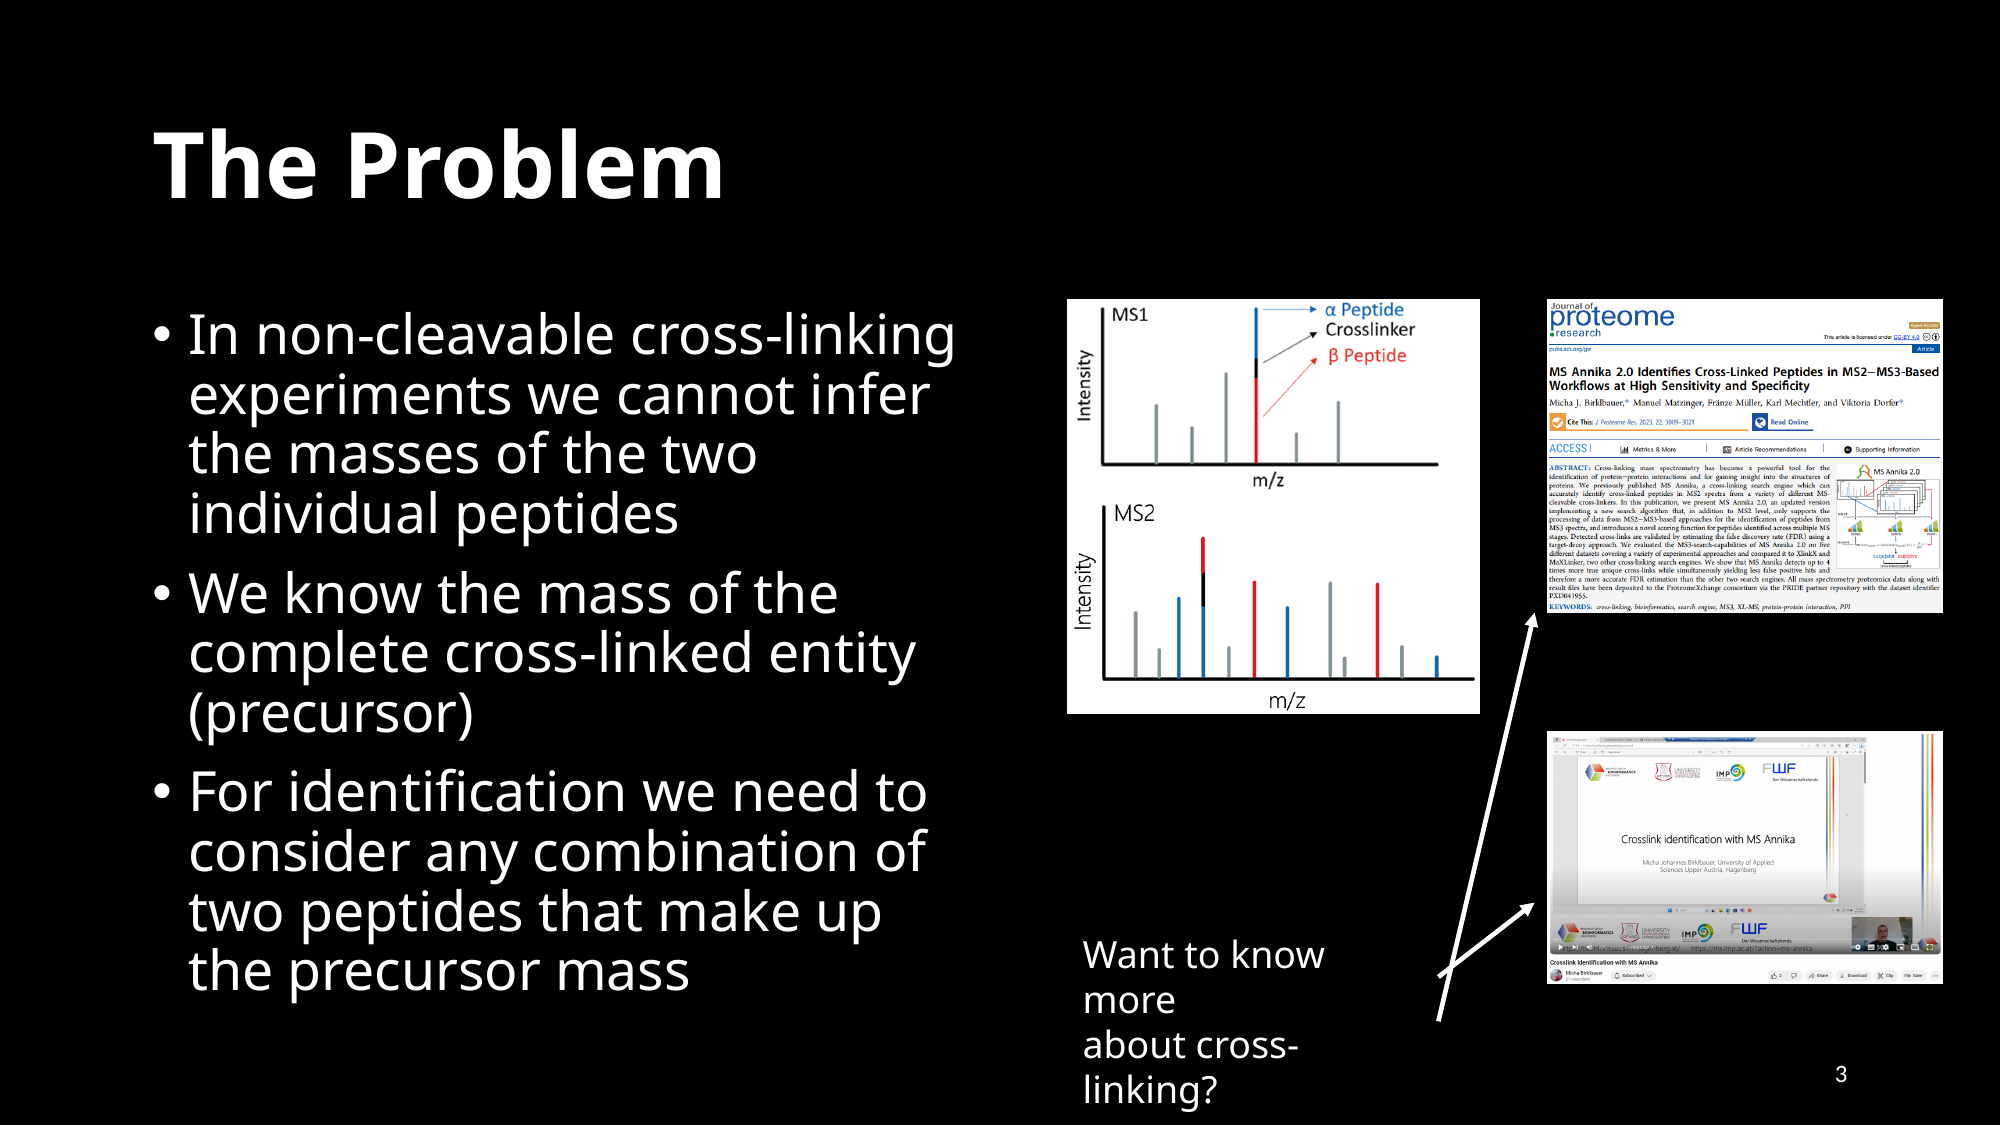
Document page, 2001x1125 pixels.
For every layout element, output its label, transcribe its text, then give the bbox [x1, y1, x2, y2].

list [1067, 299, 1480, 714]
text_box Want to know more about cross-linking? [1067, 923, 1439, 1119]
slide_number 3 [1439, 1042, 1863, 1103]
picture [1547, 731, 1943, 984]
list In non-cleavable cross-linking experiments we cannot infer the masses of the two individual peptides We know the mass of the complete cross-linked entity (precursor) For identification we need to consider any combination of two peptides that make up the precursor mass [137, 299, 988, 1014]
picture [1547, 299, 1943, 613]
title The Problem [137, 59, 1863, 278]
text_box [1438, 902, 1535, 977]
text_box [1438, 612, 1535, 902]
